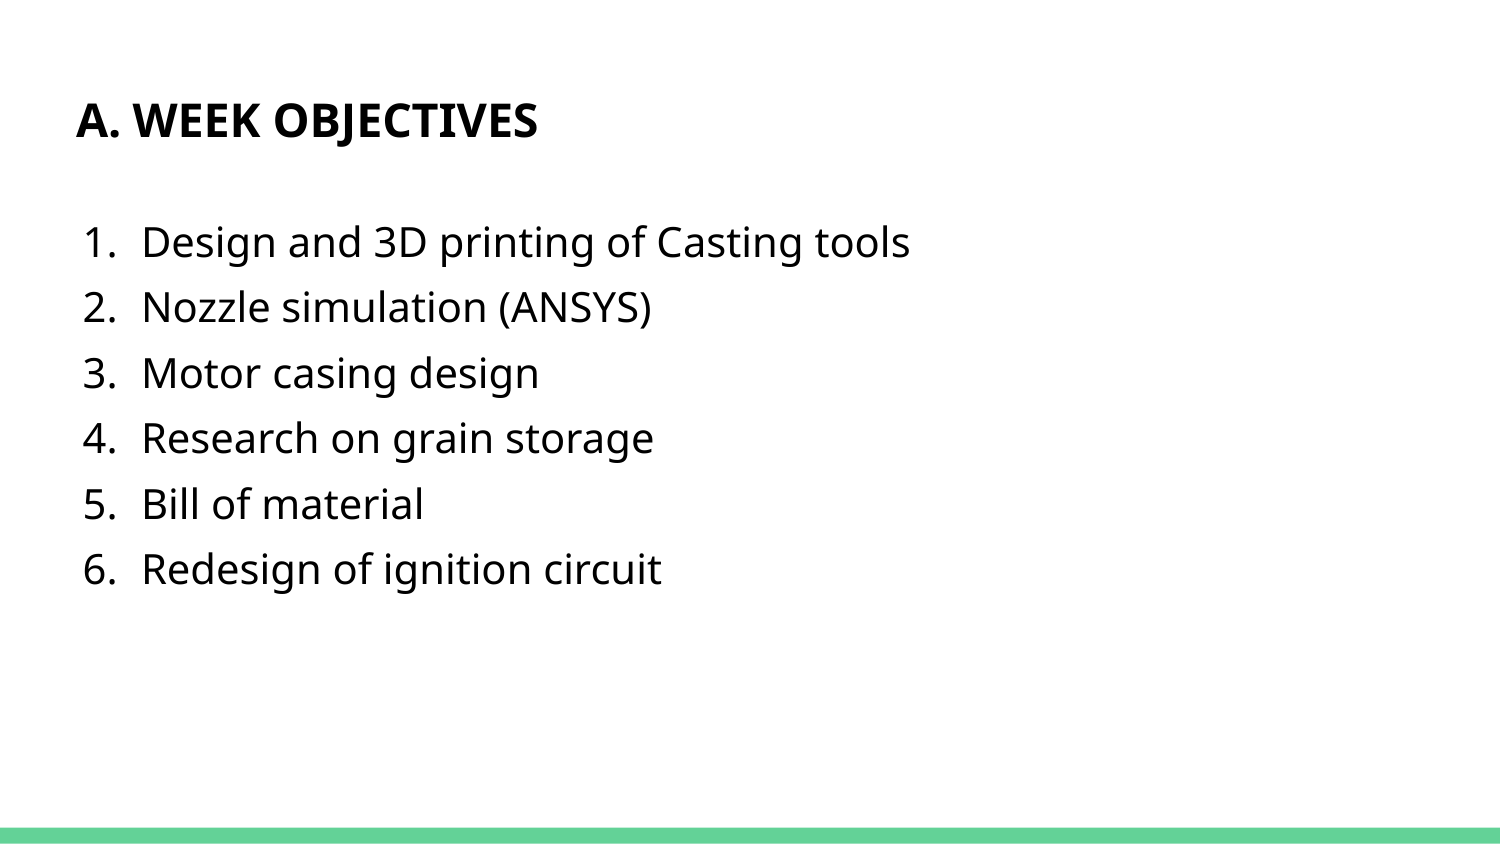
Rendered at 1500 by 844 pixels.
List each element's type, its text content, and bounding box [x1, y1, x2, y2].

list Design and 3D printing of Casting tools Nozzle simulation (ANSYS) Motor casing design Research on grain storage Bill of material Redesign of ignition circuit [51, 189, 1449, 750]
title WEEK OBJECTIVES [51, 72, 1449, 167]
